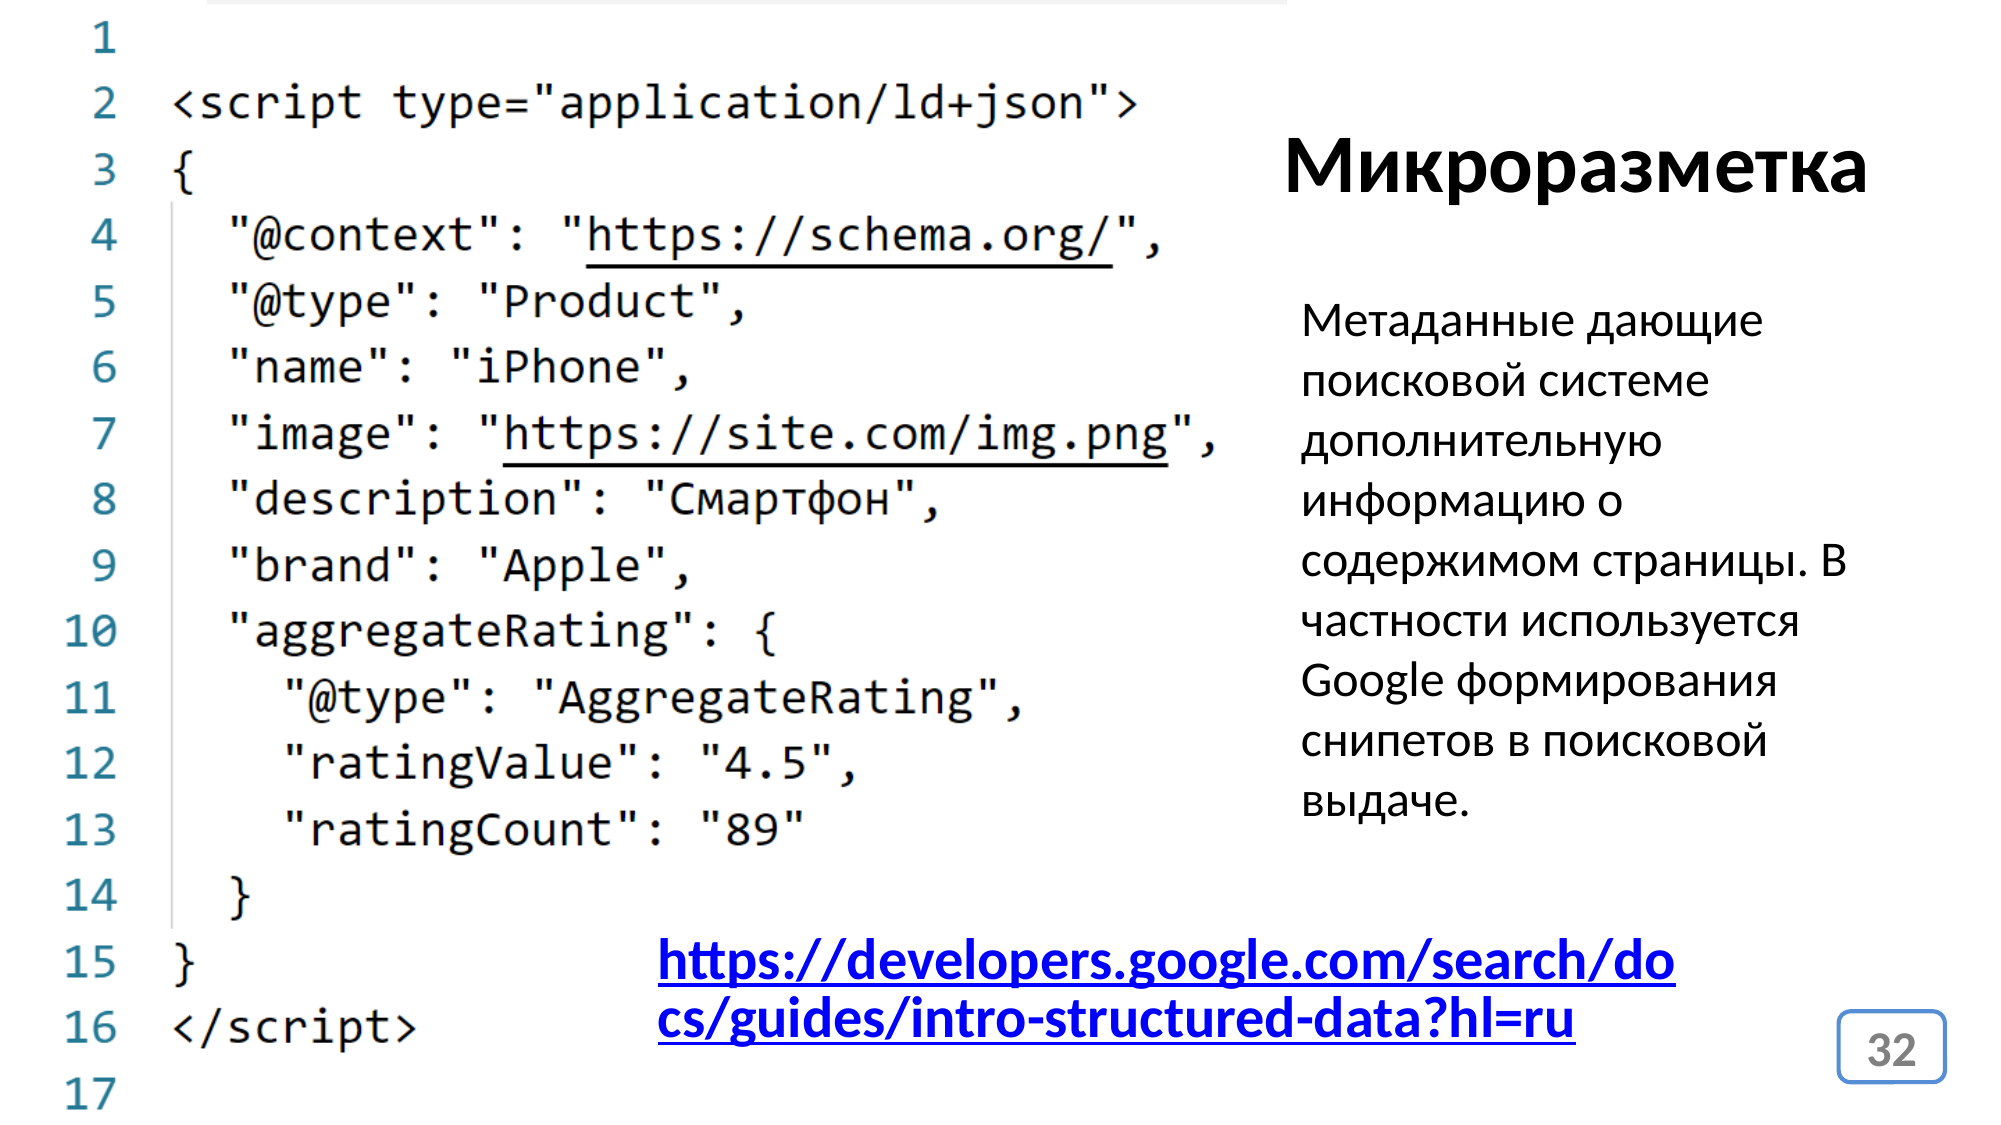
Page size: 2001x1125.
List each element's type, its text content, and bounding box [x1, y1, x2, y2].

text_box Метаданные дающие поисковой системе дополнительную информацию о содержимом страницы. В частности используется Google формирования снипетов в поисковой выдаче. [1289, 278, 1924, 834]
picture [0, 0, 1287, 1125]
text_box https://developers.google.com/search/docs/guides/intro-structured-data?hl=ru [1289, 913, 1707, 999]
text_box Микроразметка [1289, 101, 2000, 217]
text_box 32 [1836, 1009, 1948, 1085]
